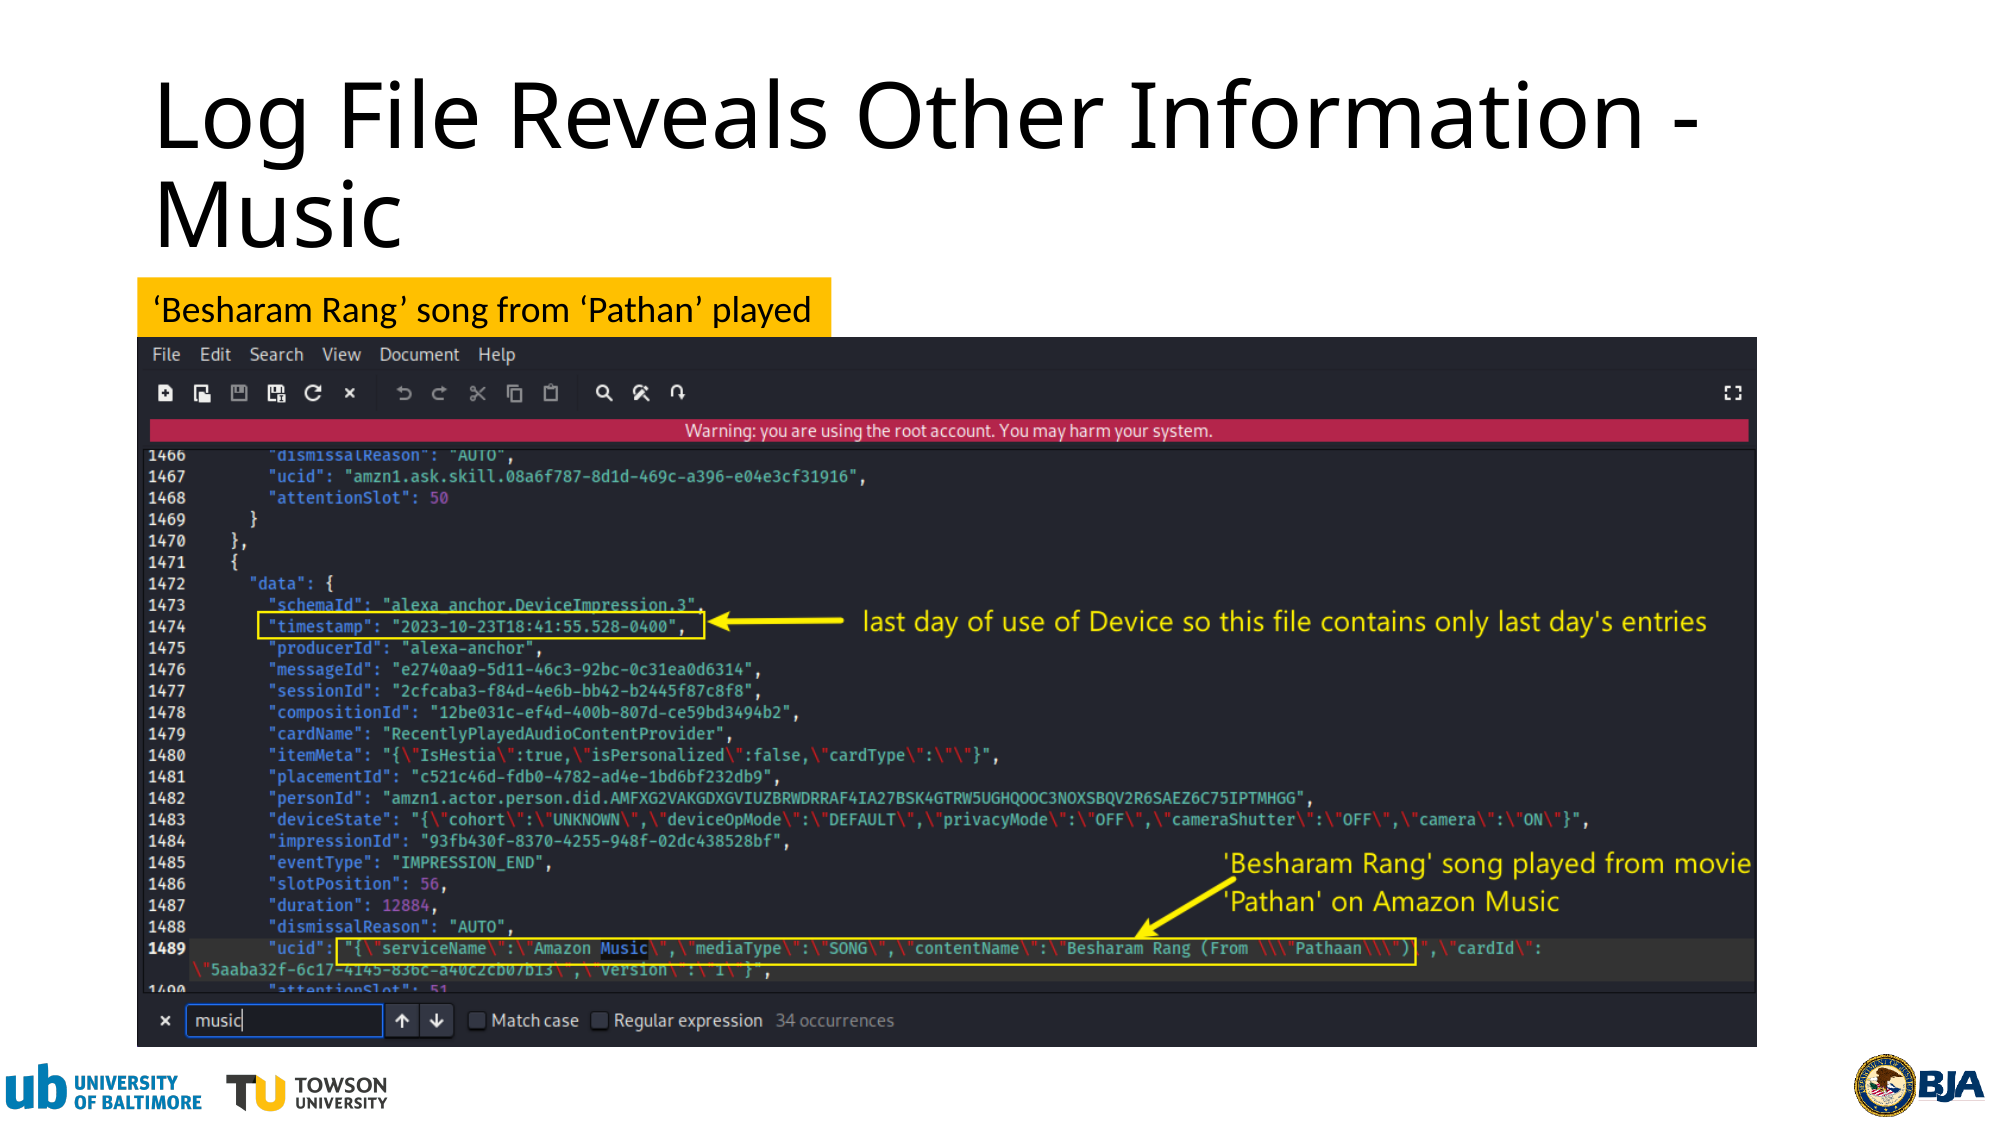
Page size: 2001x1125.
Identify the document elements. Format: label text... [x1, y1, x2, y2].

title Log File Reveals Other Information - Music [137, 59, 1863, 278]
picture [0, 337, 1757, 1125]
text_box ‘Besharam Rang’ song from ‘Pathan’ played [137, 277, 832, 337]
picture [1854, 1054, 1986, 1117]
